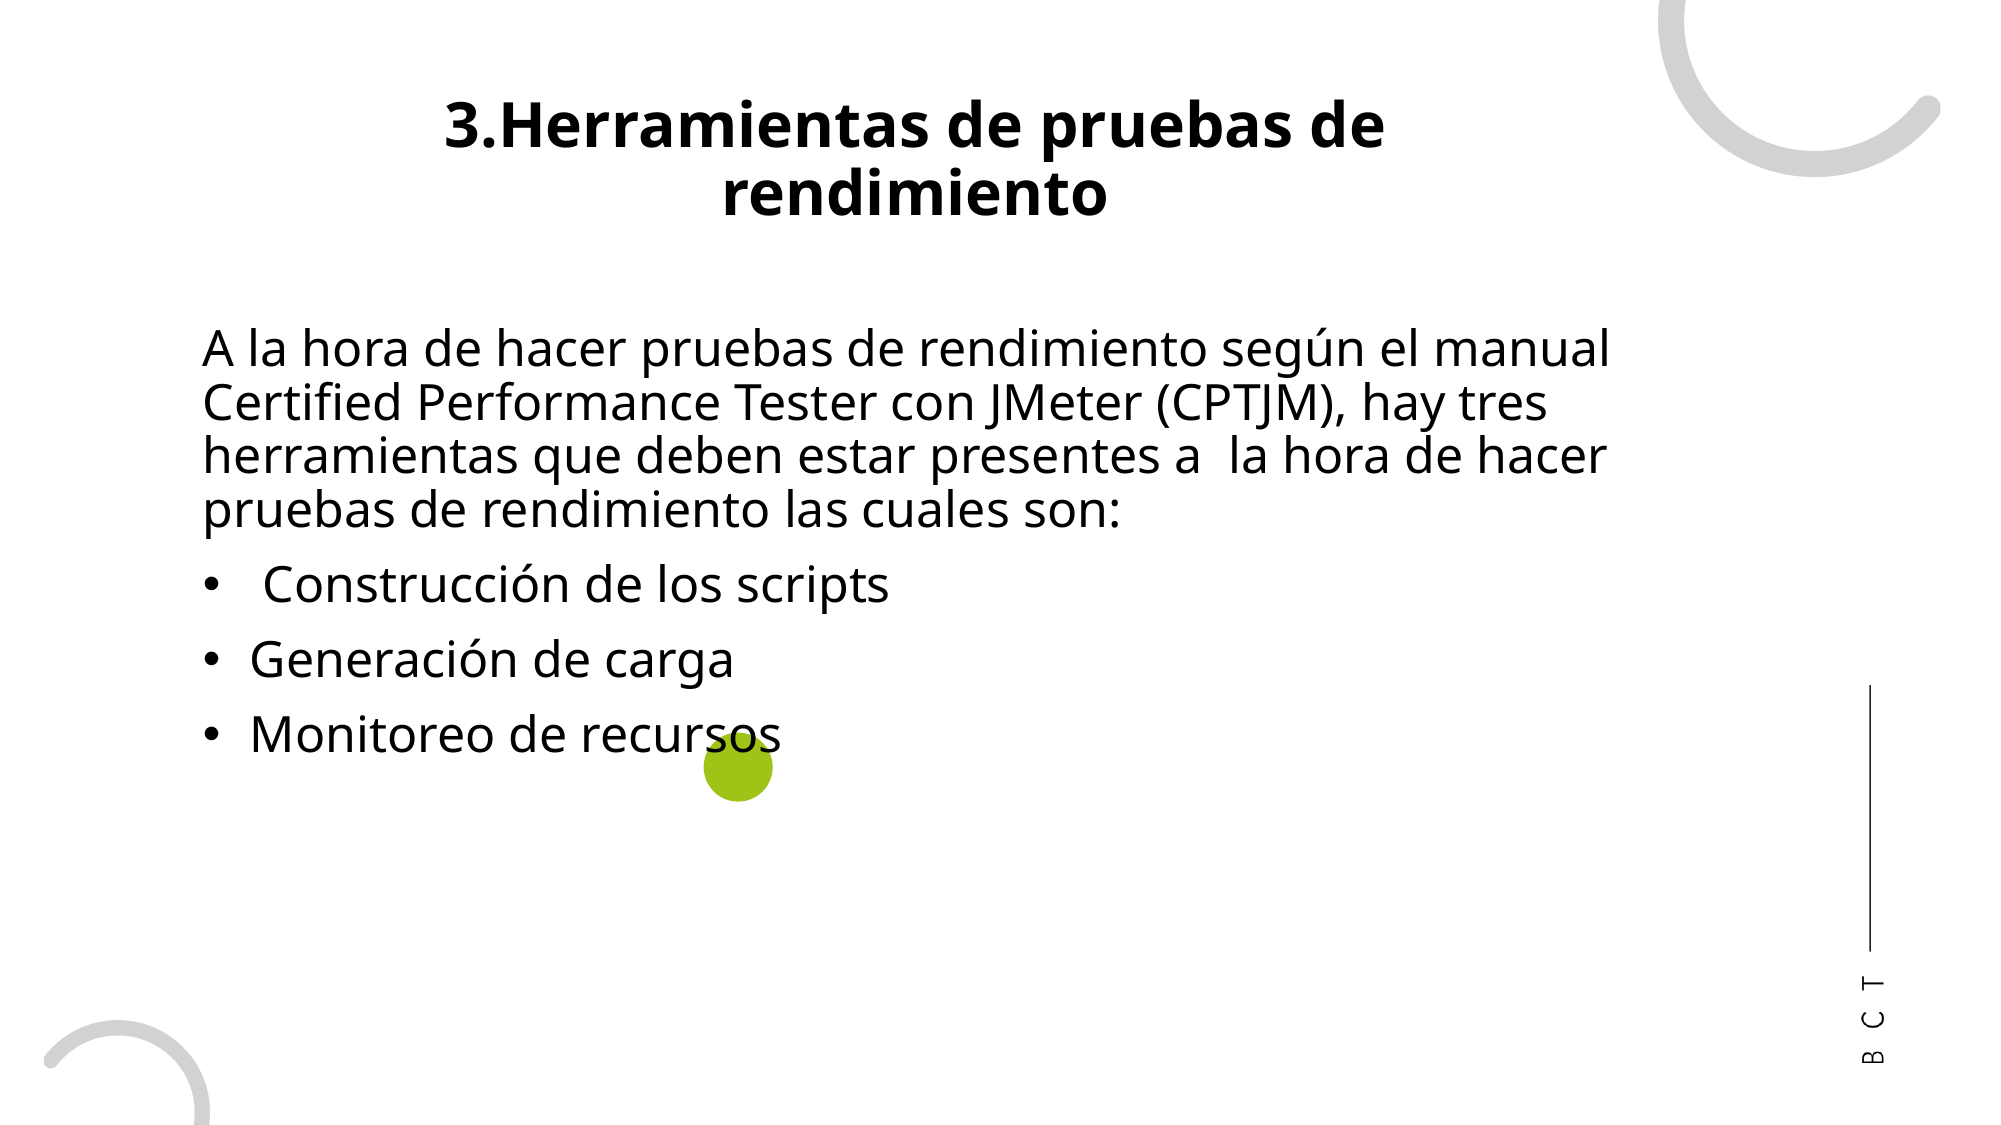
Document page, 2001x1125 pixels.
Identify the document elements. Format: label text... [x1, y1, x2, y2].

picture [1658, 0, 1941, 177]
list A la hora de hacer pruebas de rendimiento según el manual Certified Performance Tester con JMeter (CPTJM), hay tres herramientas que deben estar presentes a la hora de hacer pruebas de rendimiento las cuales son: Construcción de los scripts Generación de carga Monitoreo de recursos [187, 315, 1764, 1037]
list 3.Herramientas de pruebas de rendimiento [236, 86, 1595, 273]
picture [1861, 685, 1884, 1063]
picture [43, 1020, 210, 1125]
